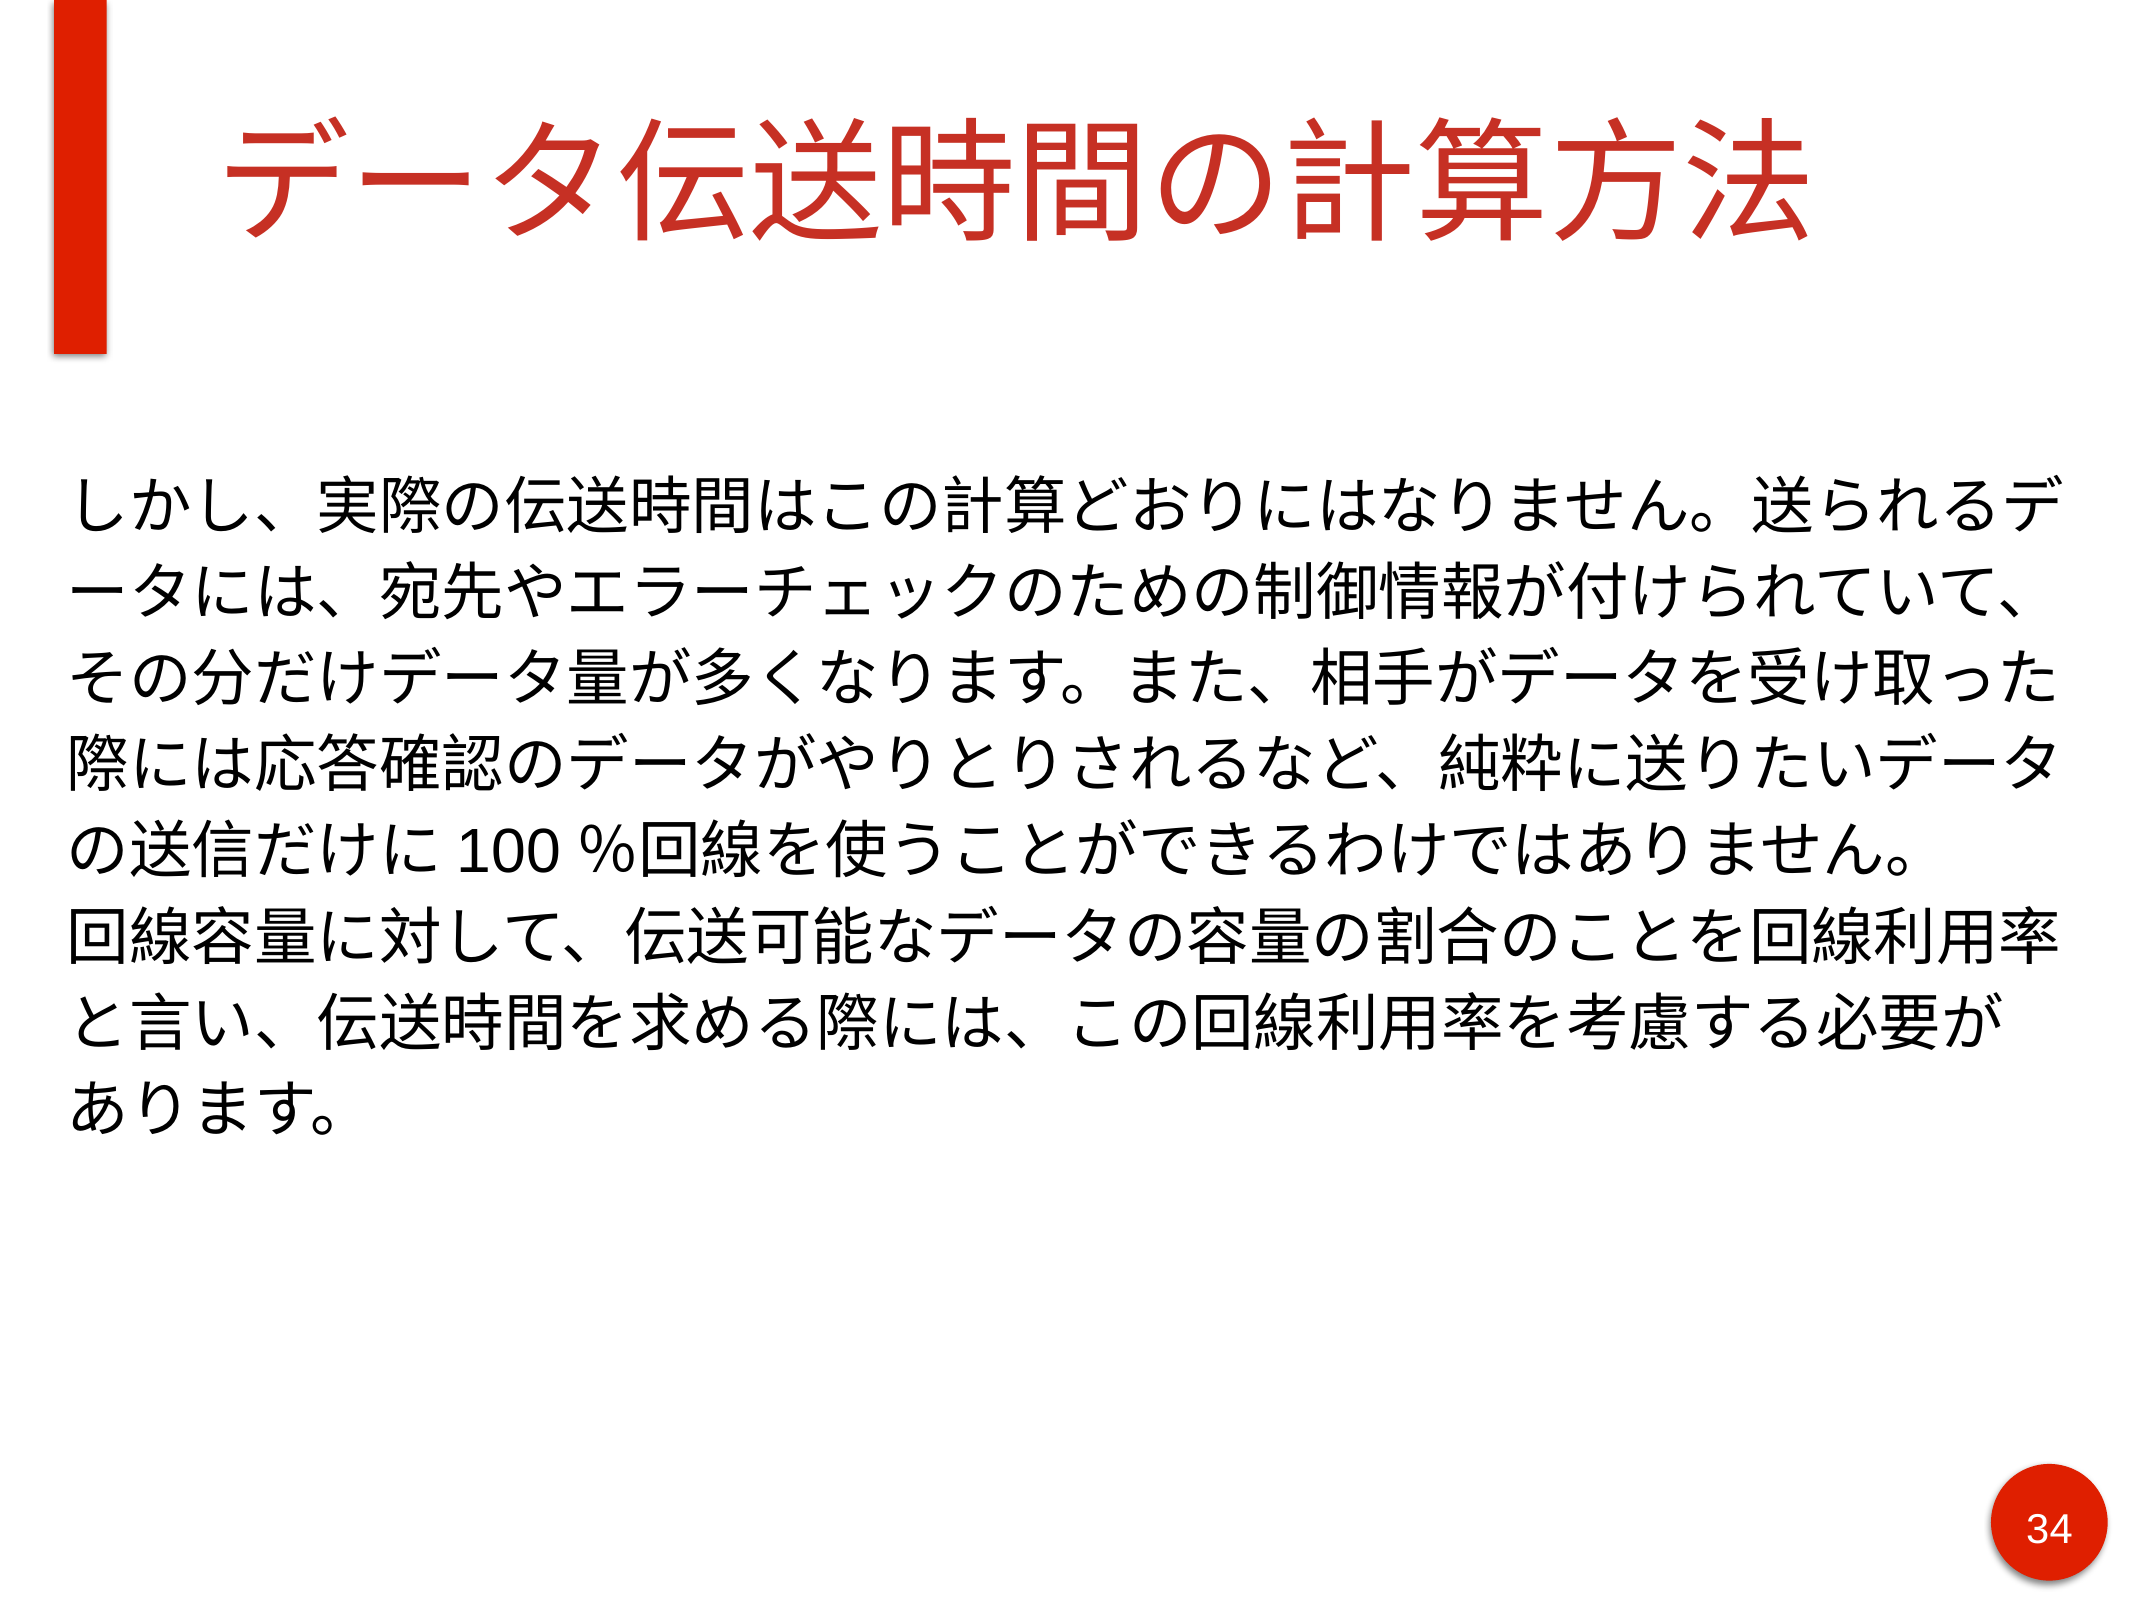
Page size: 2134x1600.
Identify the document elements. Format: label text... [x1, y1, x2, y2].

title データ伝送時間の計算方法 [208, 0, 1973, 354]
text_box しかし、実際の伝送時間はこの計算どおりにはなりません。送られるデータには、宛先やエラーチェックのための制御情報が付けられていて、その分だけデータ量が多くなります。また、相手がデータを受け取った際には応答確認のデータがやりとりされるなど、純粋に送りたいデータの送信だけに100％回線を使うことができるわけではありません。 回線容量に対して、伝送可能なデータの容量の割合のことを回線利用率 と言い、伝送時間を求める際には、この回線利用率を考慮する必要が あります。 [58, 371, 2112, 1473]
slide_number 34 [2012, 1493, 2087, 1600]
